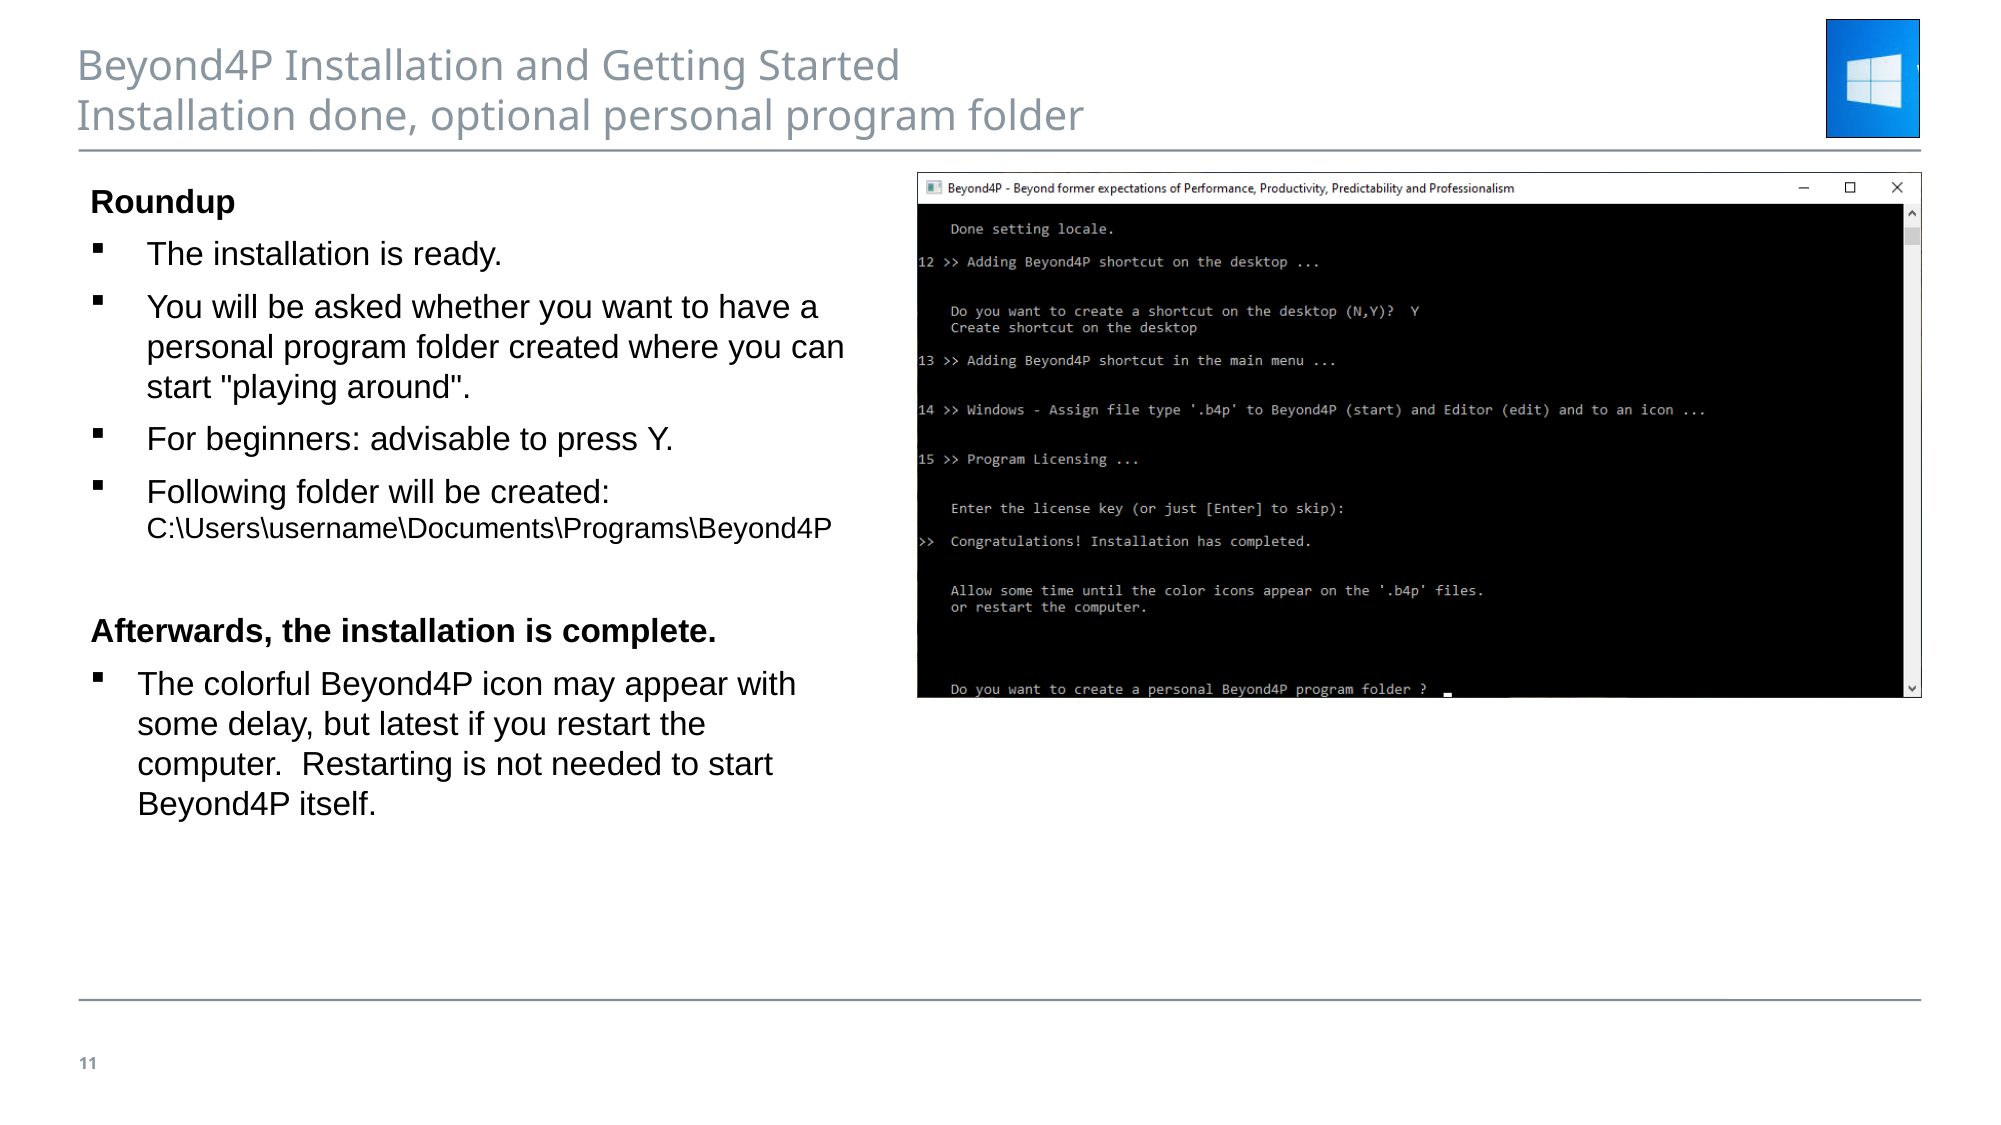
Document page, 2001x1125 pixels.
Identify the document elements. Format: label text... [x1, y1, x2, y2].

list Roundup The installation is ready. You will be asked whether you want to have a personal program folder created where you can start "playing around". For beginners: advisable to press Y. Following folder will be created: C:\Users\username\Documents\Programs\Beyond4P Afterwards, the installation is complete. The colorful Beyond4P icon may appear with some delay, but latest if you restart the computer. Restarting is not needed to start Beyond4P itself. [78, 172, 871, 976]
picture [916, 172, 1922, 698]
picture [1826, 18, 1920, 138]
title Beyond4P Installation and Getting Started Installation done, optional personal program folder [76, 30, 1920, 149]
